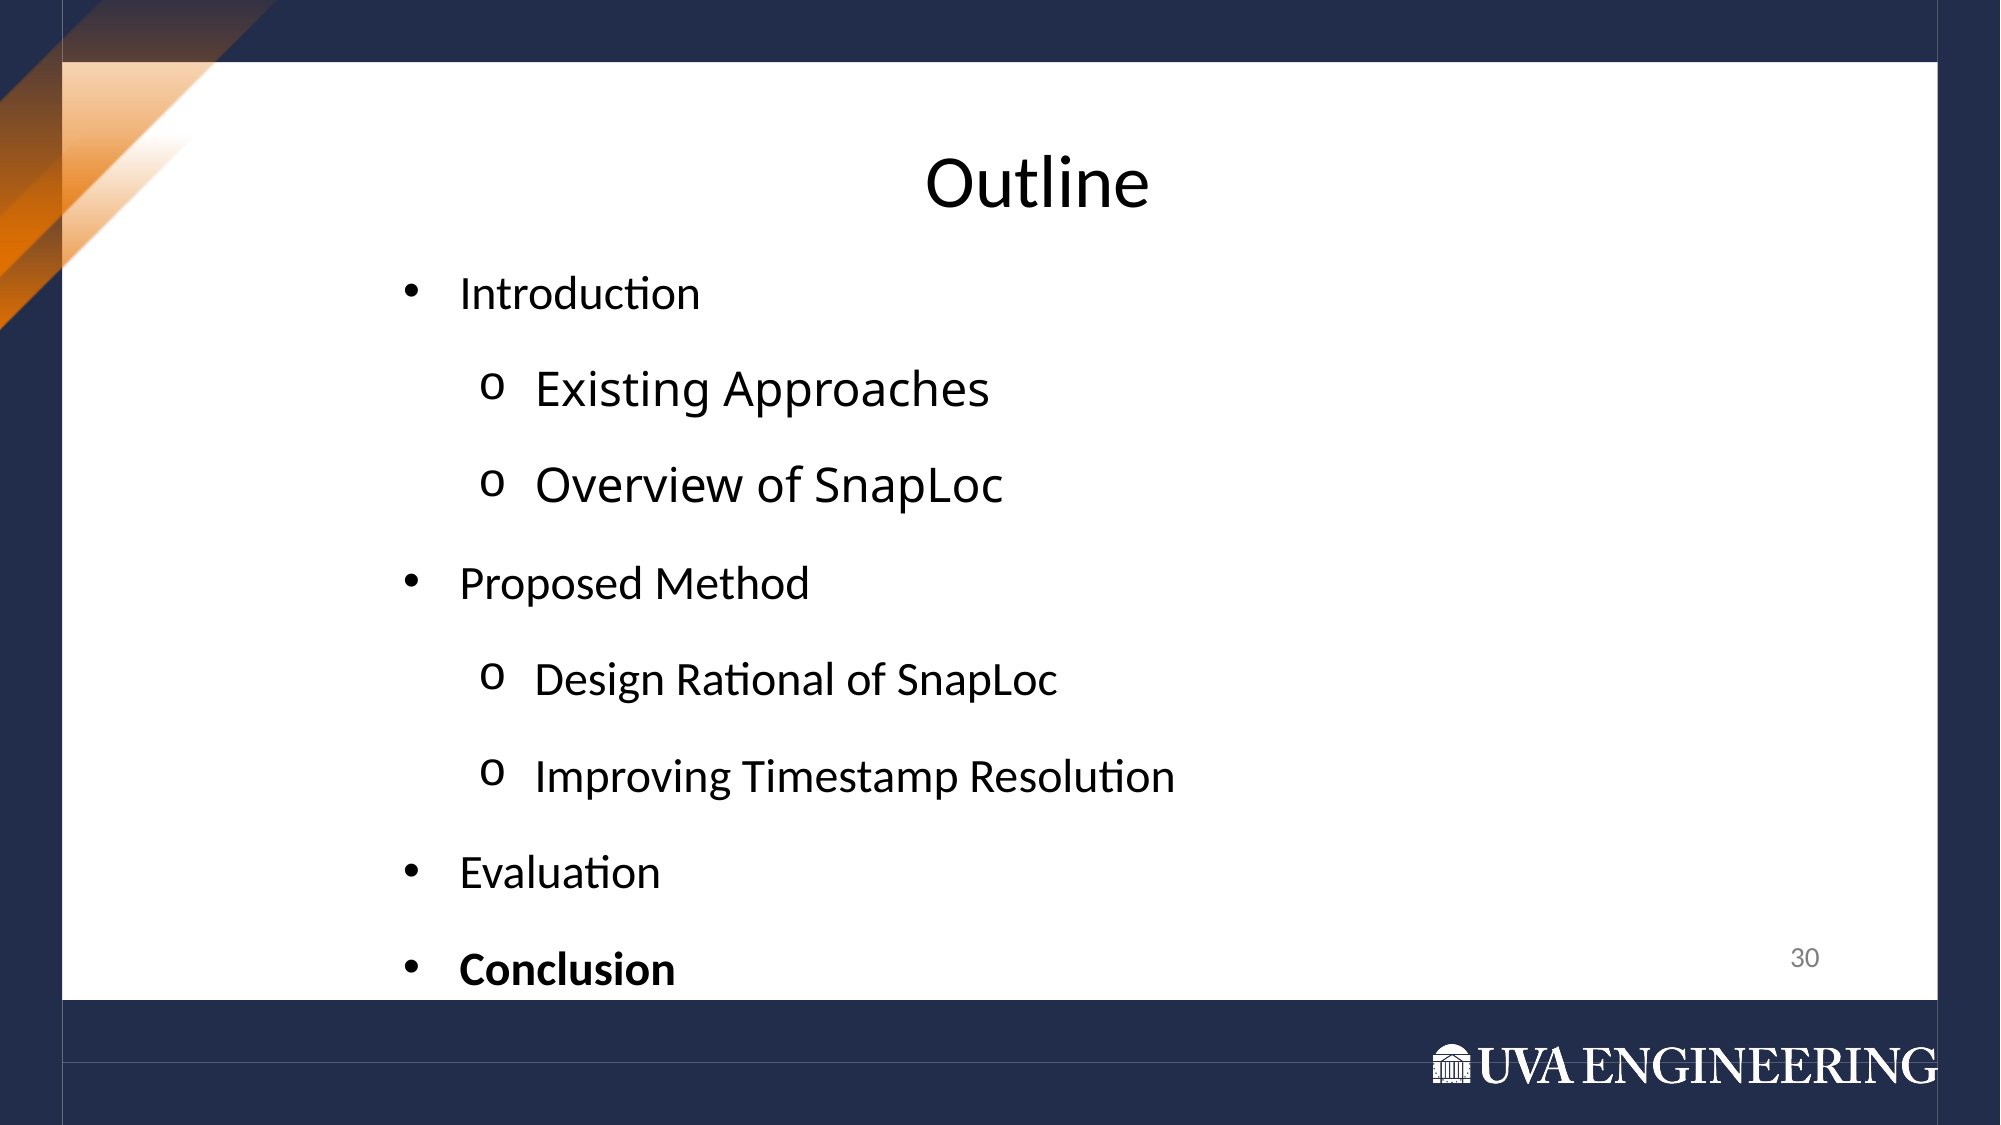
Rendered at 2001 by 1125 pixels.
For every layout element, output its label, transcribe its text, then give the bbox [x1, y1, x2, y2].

text_box 30 [1782, 931, 1844, 981]
picture [0, 0, 284, 338]
text_box Outline Introduction Existing Approaches Overview of SnapLoc Proposed Method Design Rational of SnapLoc Improving Timestamp Resolution Evaluation Conclusion [264, 80, 1757, 1125]
picture [1757, 1044, 1938, 1084]
